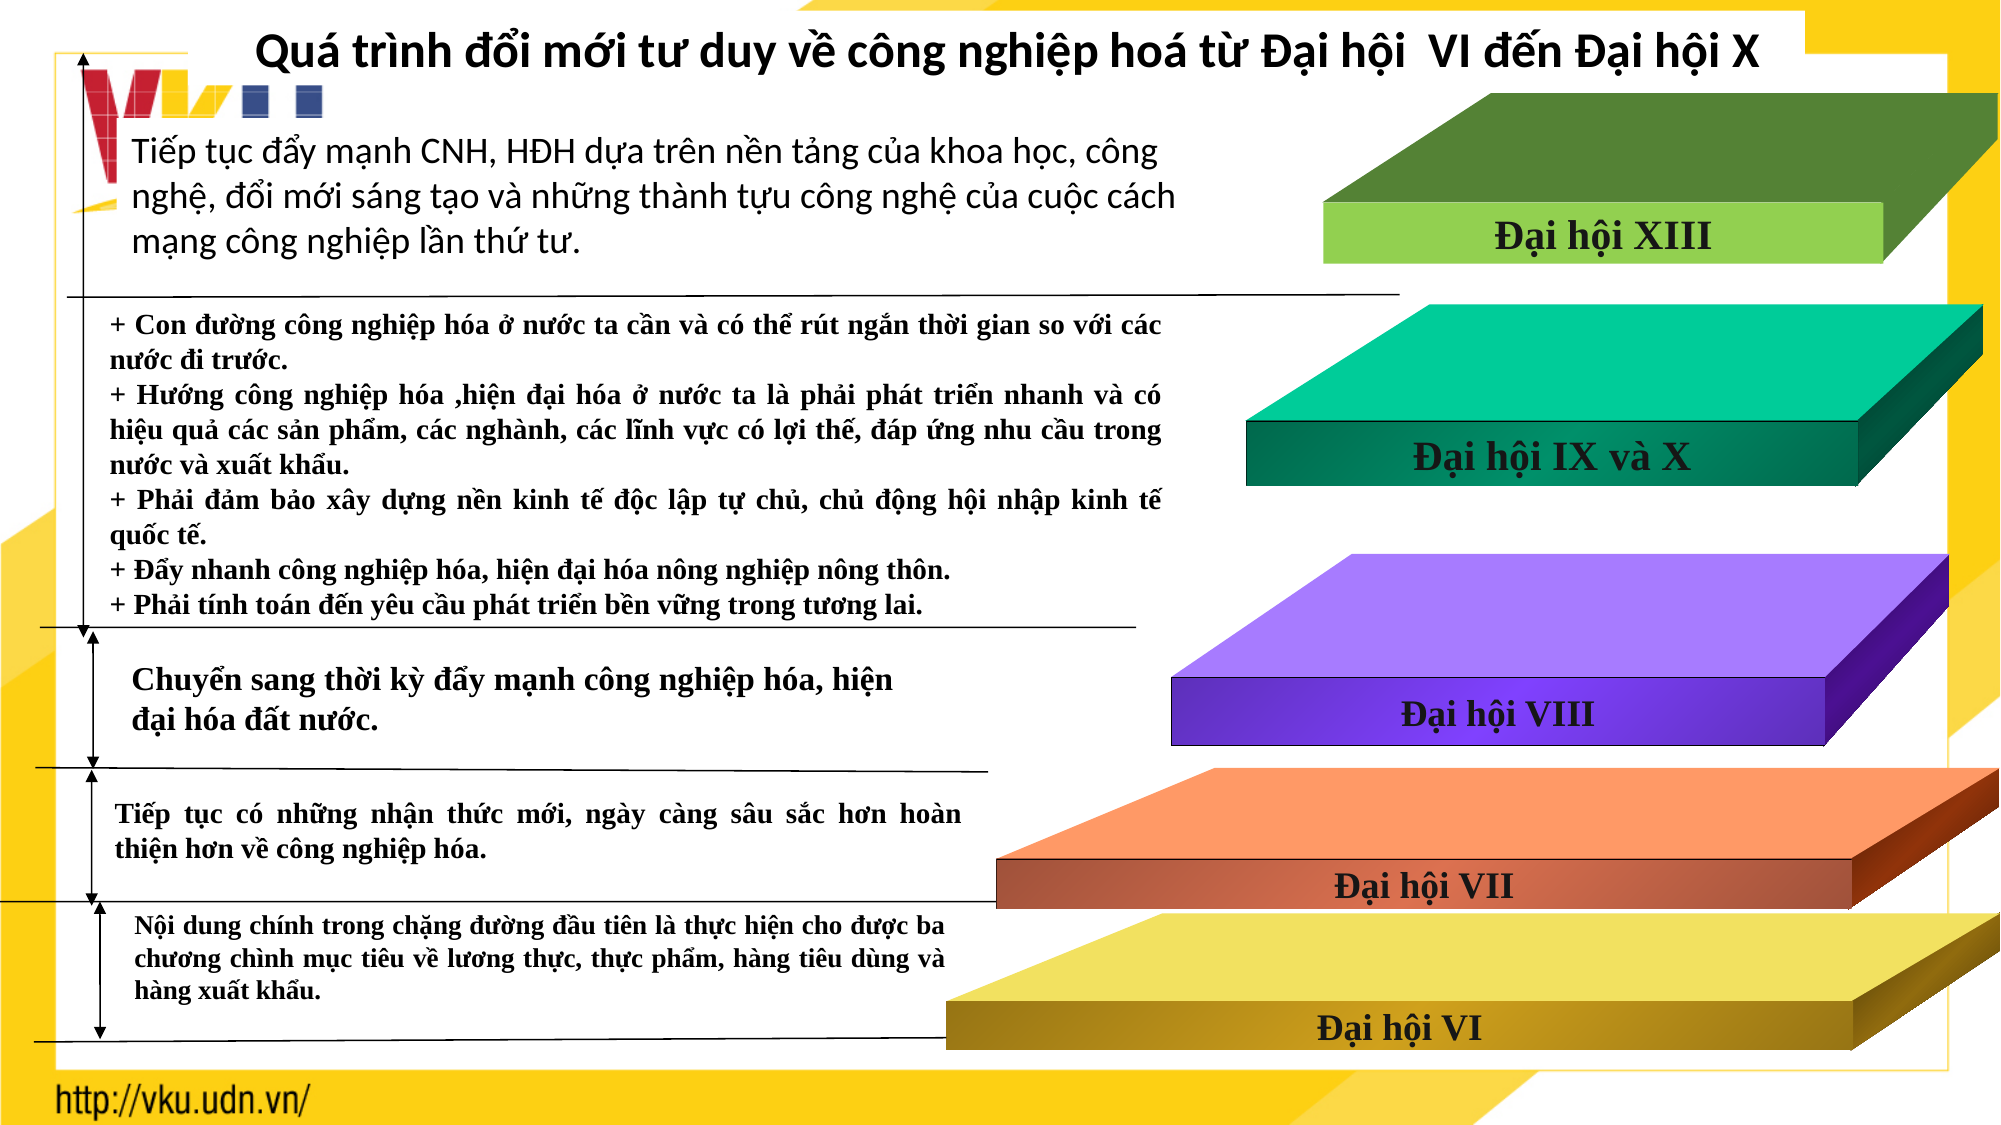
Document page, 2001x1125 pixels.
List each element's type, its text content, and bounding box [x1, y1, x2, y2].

text_box + Con đường công nghiệp hóa ở nước ta cần và có thể rút ngắn thời gian so với các nước đi trước. + Hướng công nghiệp hóa ,hiện đại hóa ở nước ta là phải phát triển nhanh và có hiệu quả các sản phẩm, các nghành, các lĩnh vực có lợi thế, đáp ứng nhu cầu trong nước và xuất khẩu. + Phải đảm bảo xây dựng nền kinh tế độc lập tự chủ, chủ động hội nhập kinh tế quốc tế. + Đẩy nhanh công nghiệp hóa, hiện đại hóa nông nghiệp nông thôn. + Phải tính toán đến yêu cầu phát triển bền vững trong tương lai. [94, 297, 1179, 628]
text_box Chuyển sang thời kỳ đẩy mạnh công nghiệp hóa, hiện đại hóa đất nước. [116, 649, 910, 745]
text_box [995, 767, 2000, 910]
text_box Tiếp tục có những nhận thức mới, ngày càng sâu sắc hơn hoàn thiện hơn về công nghiệp hóa. [99, 787, 978, 873]
text_box [77, 52, 90, 638]
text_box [1170, 553, 1950, 747]
picture [0, 0, 2001, 1125]
text_box [86, 631, 100, 769]
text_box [1322, 93, 1999, 264]
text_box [1245, 304, 1984, 487]
text_box Quá trình đổi mới tư duy về công nghiệp hoá từ Đại hội VI đến Đại hội X [188, 10, 1805, 86]
text_box [85, 769, 98, 900]
text_box Tiếp tục đẩy mạnh CNH, HĐH dựa trên nền tảng của khoa học, công nghệ, đổi mới sáng tạo và những thành tựu công nghệ của cuộc cách mạng công nghiệp lần thứ tư. [116, 118, 1207, 268]
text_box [0, 900, 2000, 1051]
